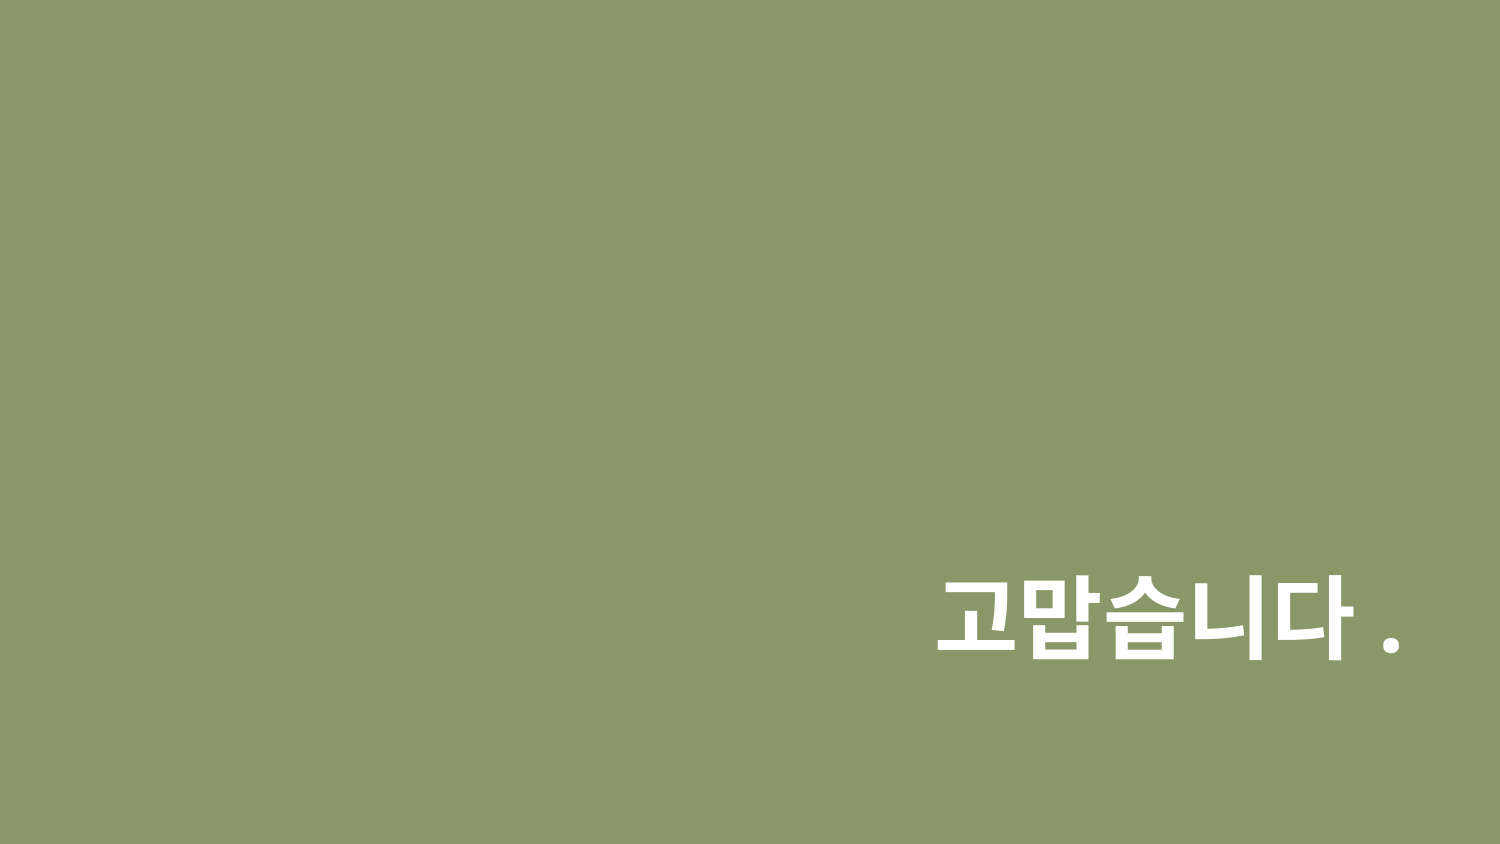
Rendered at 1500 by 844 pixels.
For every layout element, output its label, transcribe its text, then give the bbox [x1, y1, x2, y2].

text_box 고맙습니다. [919, 553, 1420, 678]
